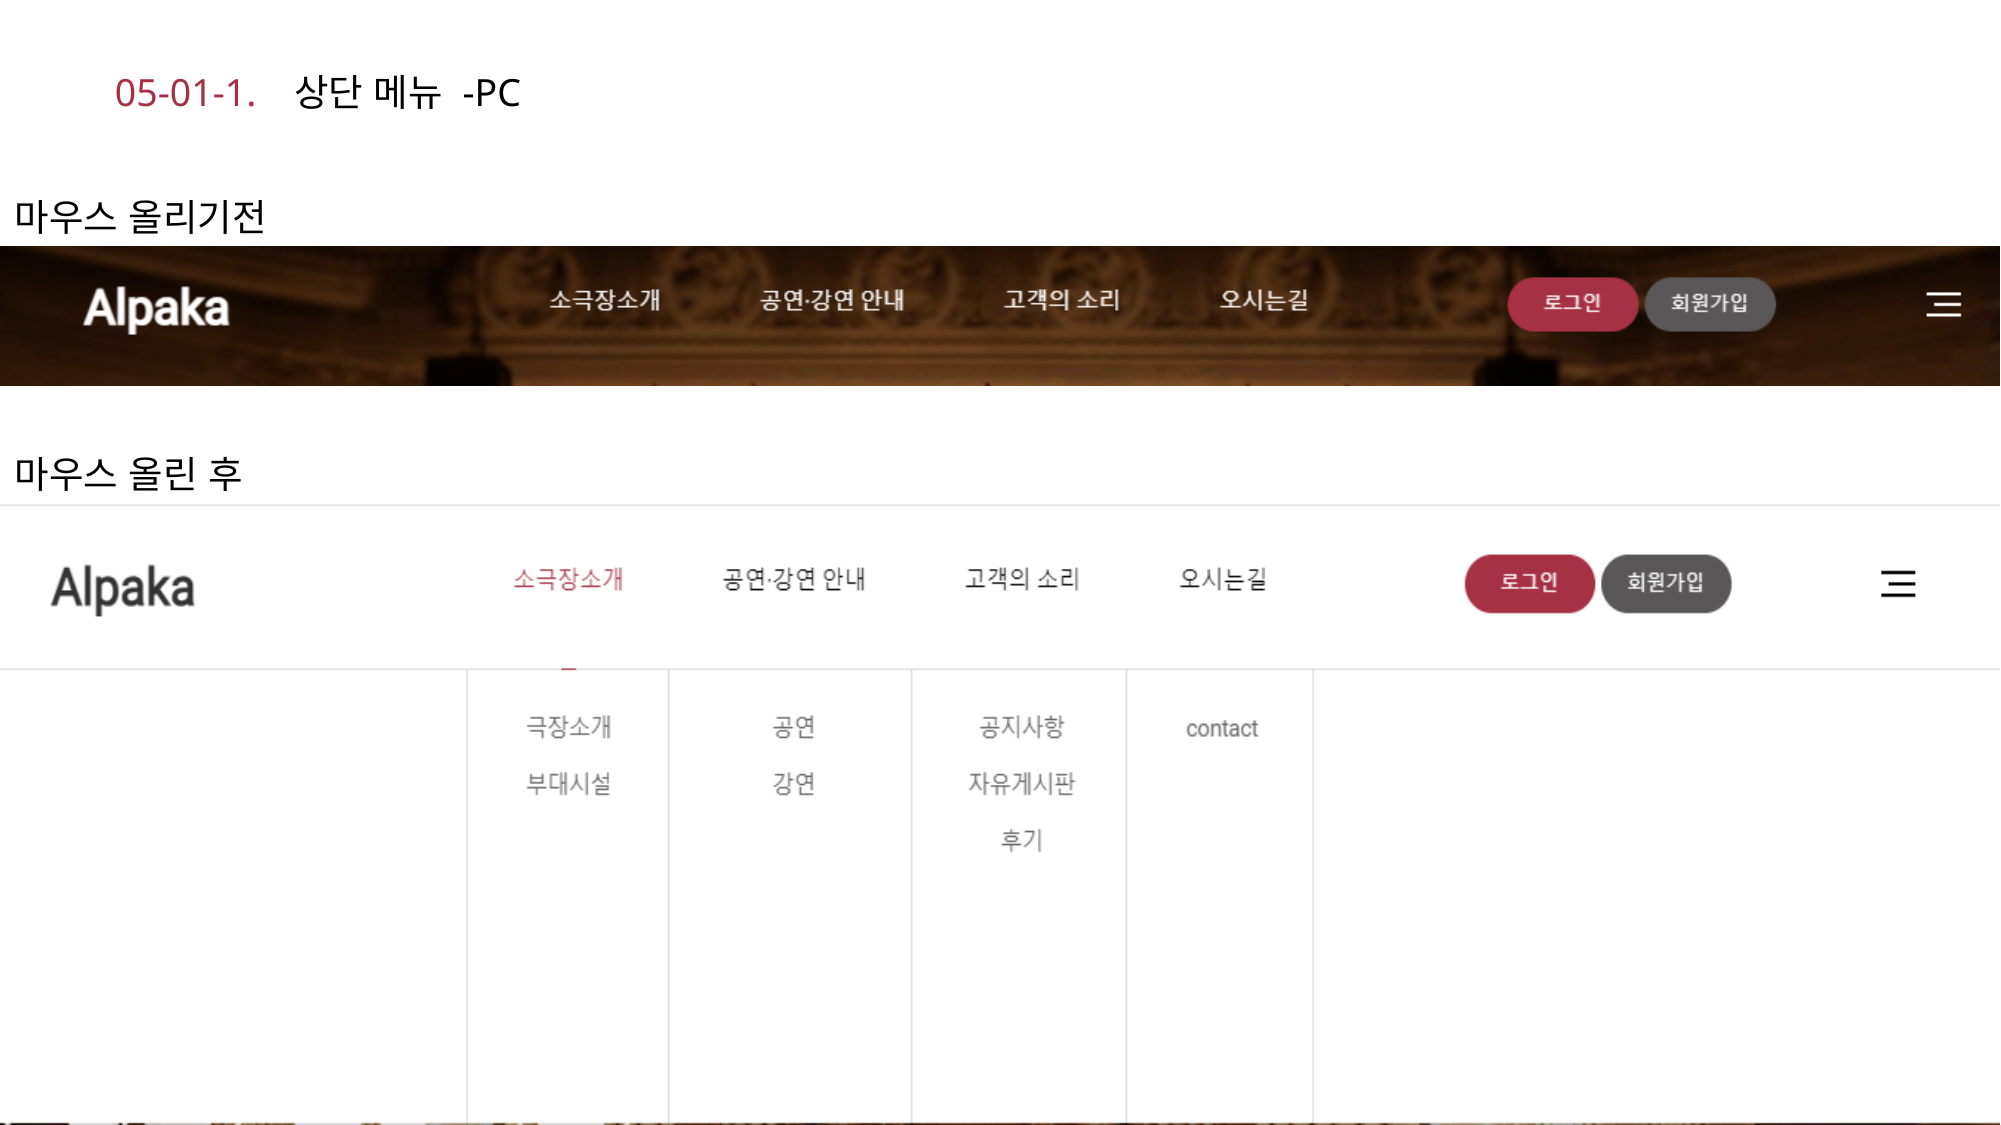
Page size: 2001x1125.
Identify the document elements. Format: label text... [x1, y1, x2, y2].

text_box 마우스 올리기전 [0, 186, 457, 243]
picture [0, 502, 2000, 1125]
text_box 마우스 올린 후 [0, 443, 457, 500]
text_box 05-01-1. 상단 메뉴 -PC [99, 45, 1904, 139]
picture [0, 246, 2000, 386]
